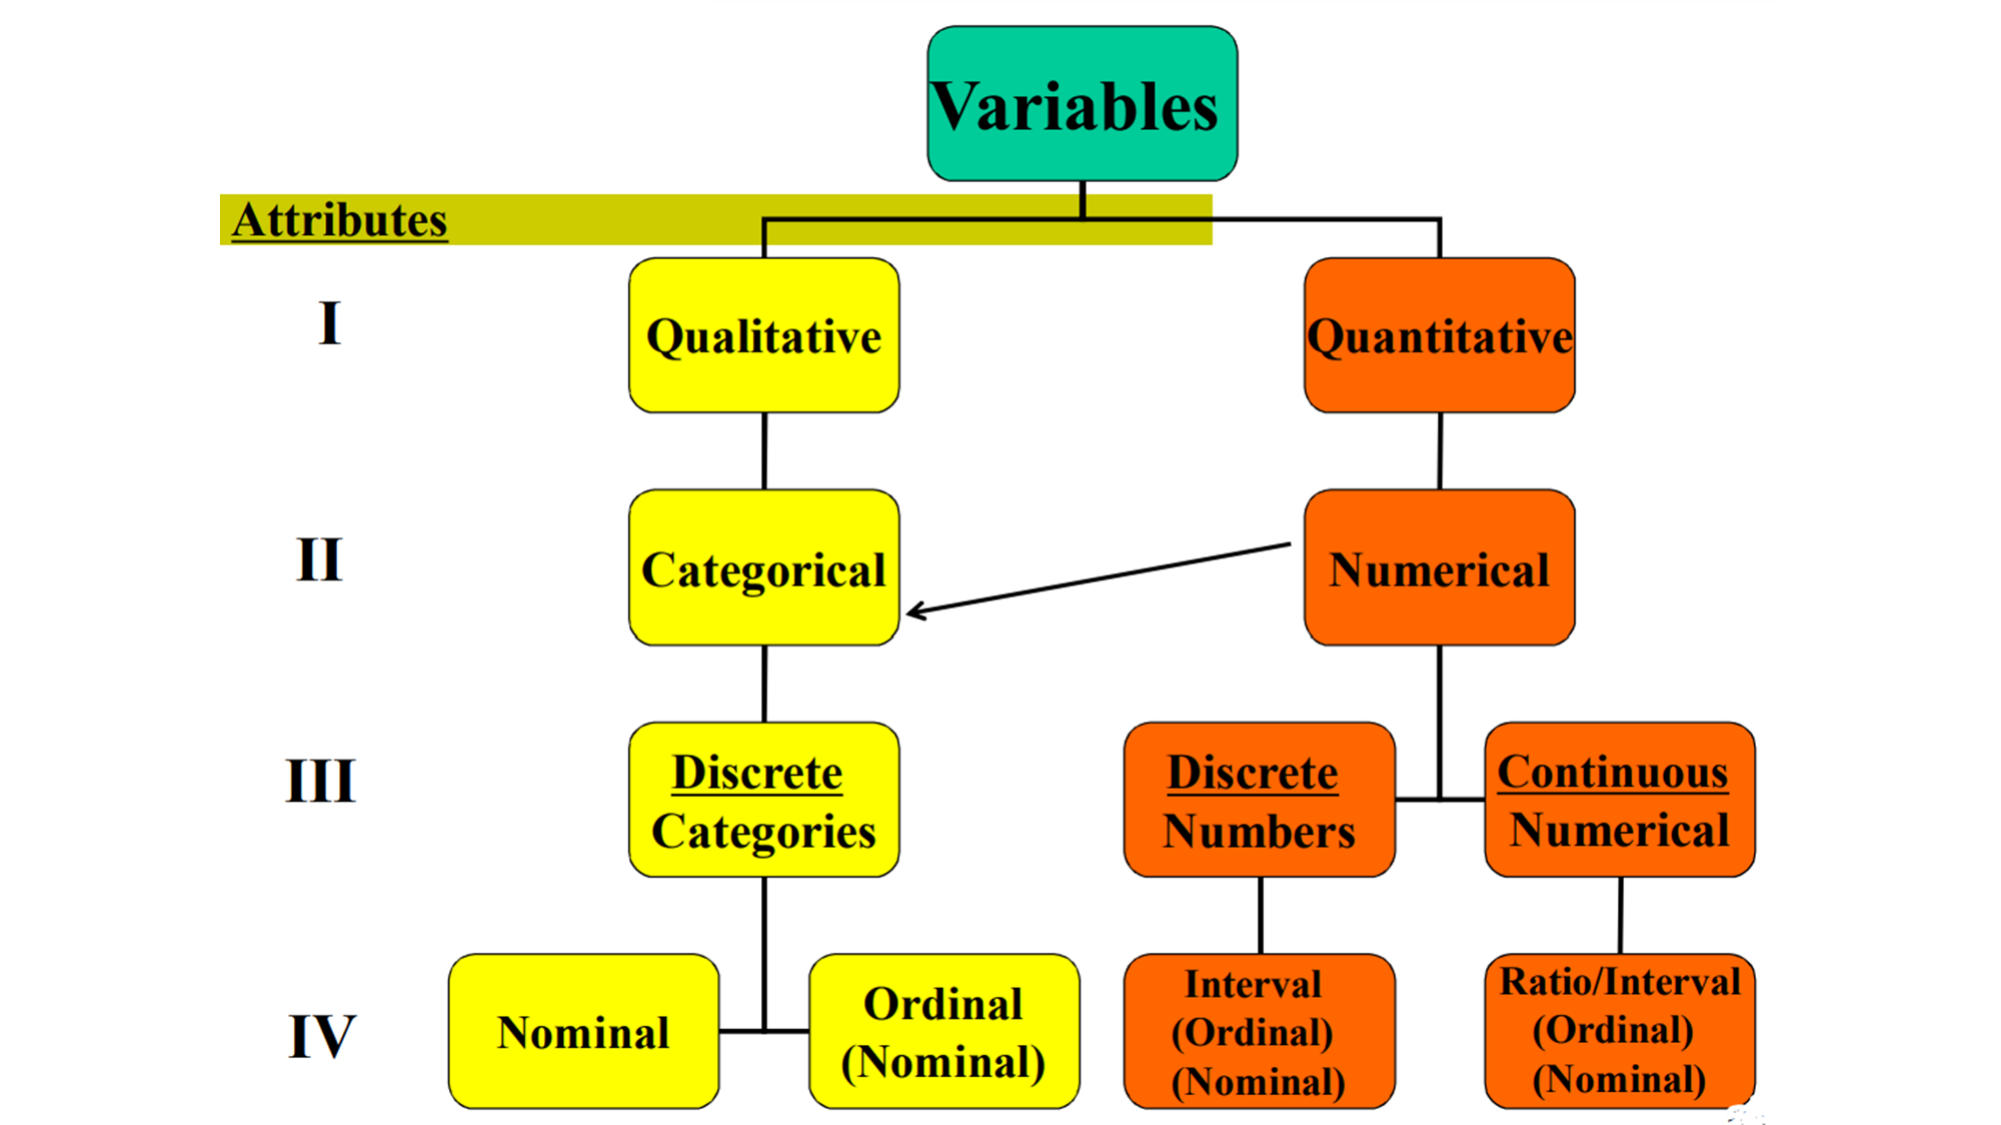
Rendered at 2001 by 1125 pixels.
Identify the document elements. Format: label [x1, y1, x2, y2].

picture [220, 0, 1779, 1125]
